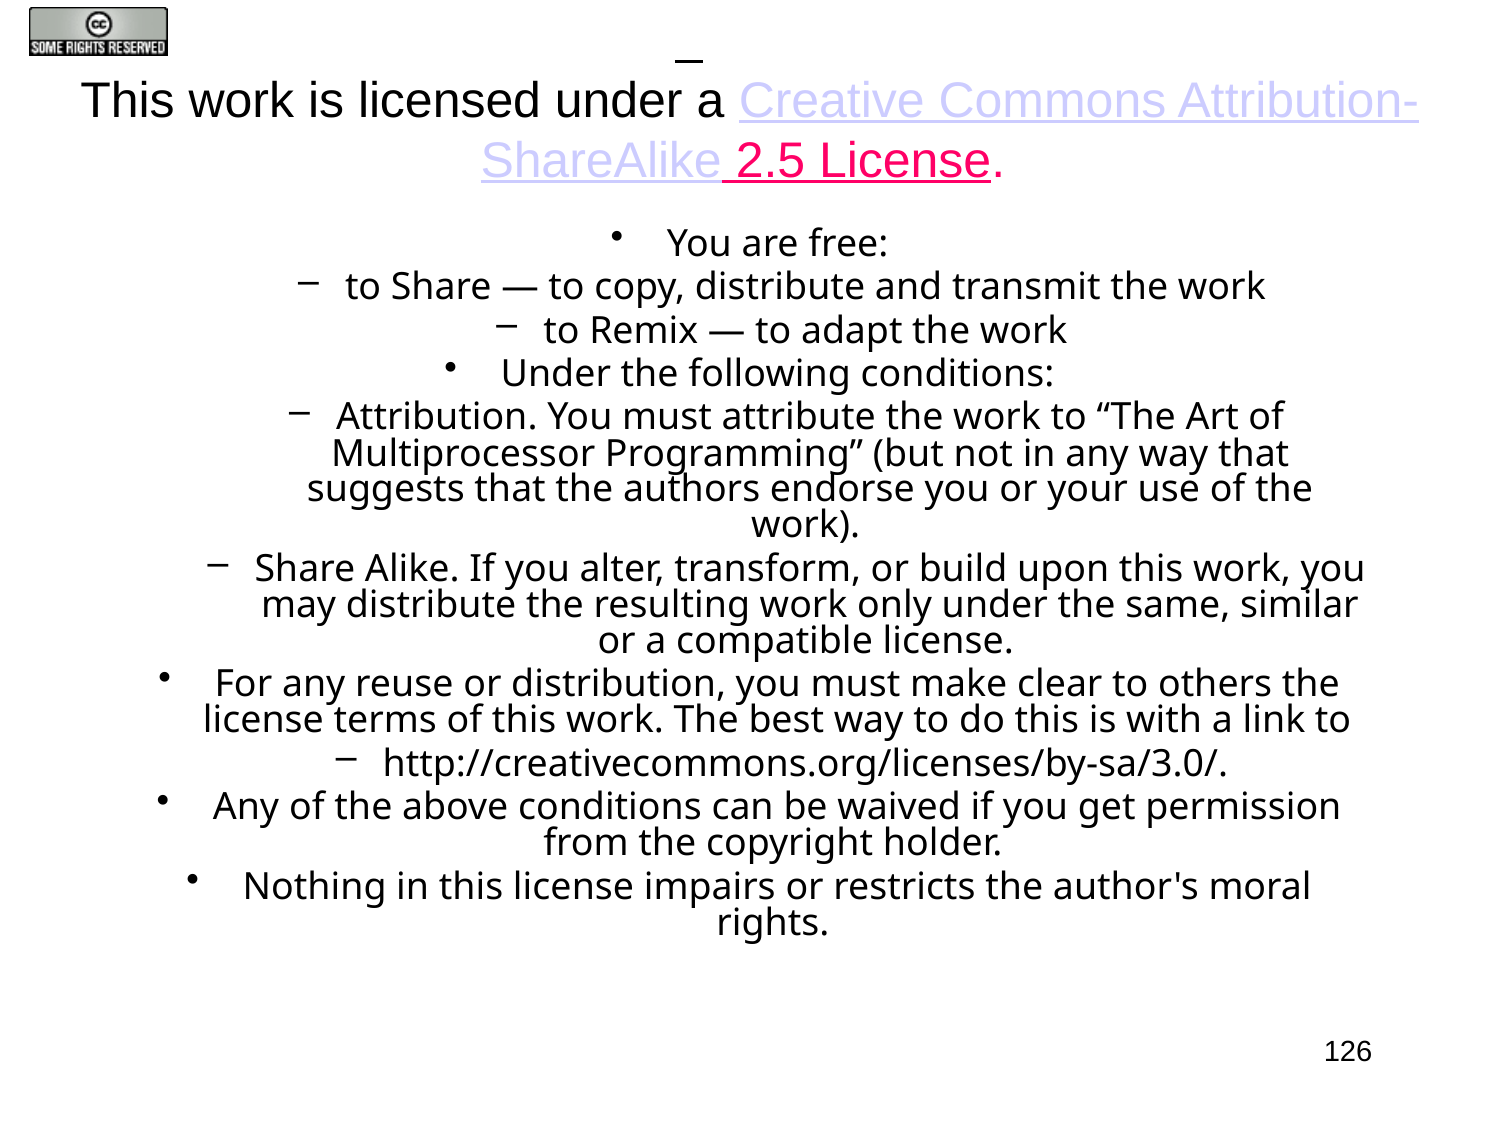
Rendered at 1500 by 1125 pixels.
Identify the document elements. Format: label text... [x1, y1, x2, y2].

text_box This work is licensed under a Creative Commons Attribution-ShareAlike 2.5 License. [0, 0, 1500, 195]
slide_number 126 [1074, 1024, 1388, 1101]
text_box You are free: to Share — to copy, distribute and transmit the work to Remix — to adapt the work Under the following conditions: Attribution. You must attribute the work to “The Art of Multiprocessor Programming” (but not in any way that suggests that the authors endorse you or your use of the work). Share Alike. If you alter, transform, or build upon this work, you may distribute the resulting work only under the same, similar or a compatible license. For any reuse or distribution, you must make clear to others the license terms of this work. The best way to do this is with a link to http://creativecommons.org/licenses/by-sa/3.0/. Any of the above conditions can be waived if you get permission from the copyright holder. Nothing in this license impairs or restricts the author's moral rights. [112, 220, 1388, 1000]
picture [29, 7, 168, 57]
